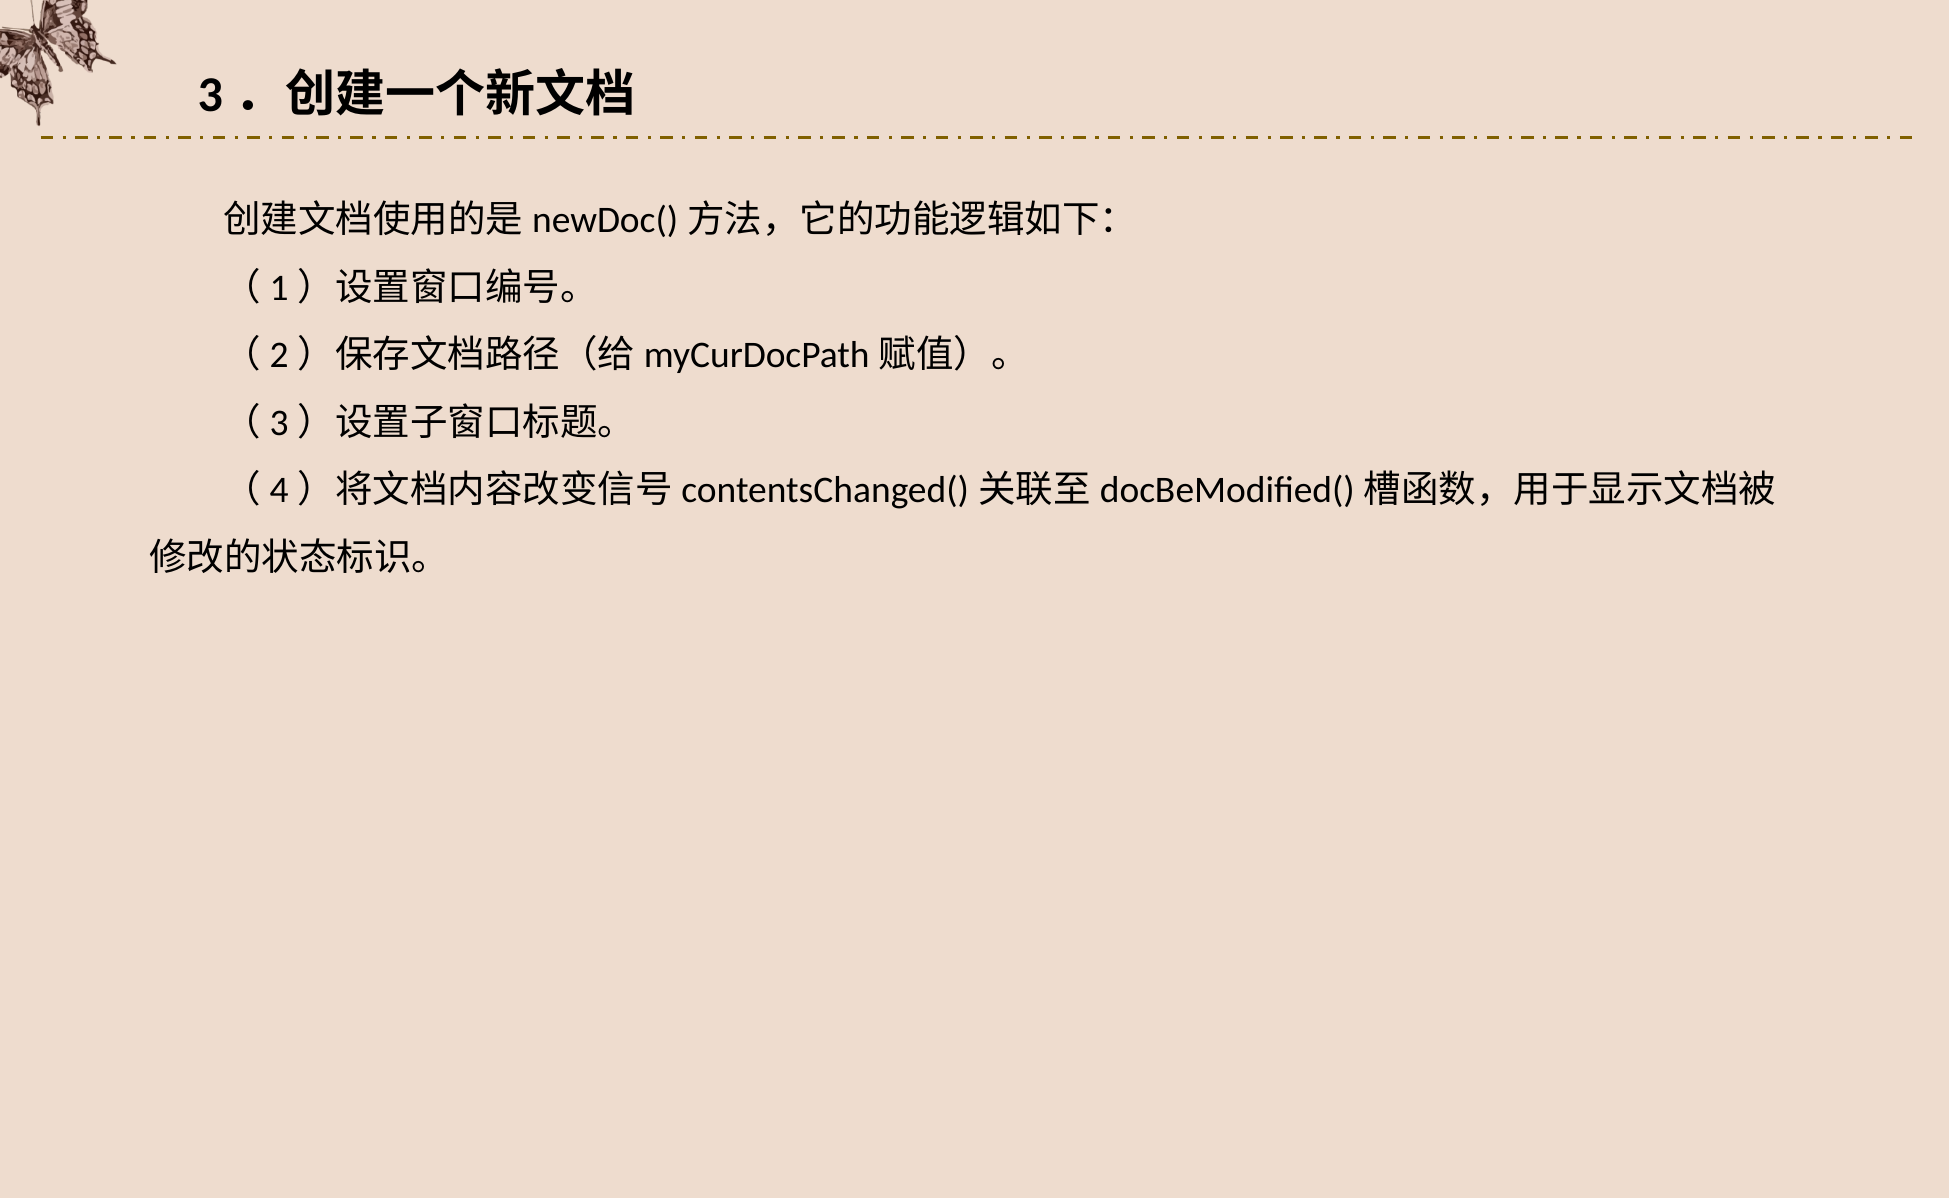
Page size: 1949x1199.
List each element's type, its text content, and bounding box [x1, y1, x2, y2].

text_box 3．创建一个新文档 [182, 53, 650, 129]
text_box 创建文档使用的是newDoc()方法，它的功能逻辑如下： （1）设置窗口编号。 （2）保存文档路径（给myCurDocPath赋值）。 （3）设置子窗口标题。 （4）将文档内容改变信号contentsChanged()关联至docBeModified()槽函数，用于显示文档被修改的状态标识。 [134, 165, 1828, 586]
picture [0, 0, 142, 138]
